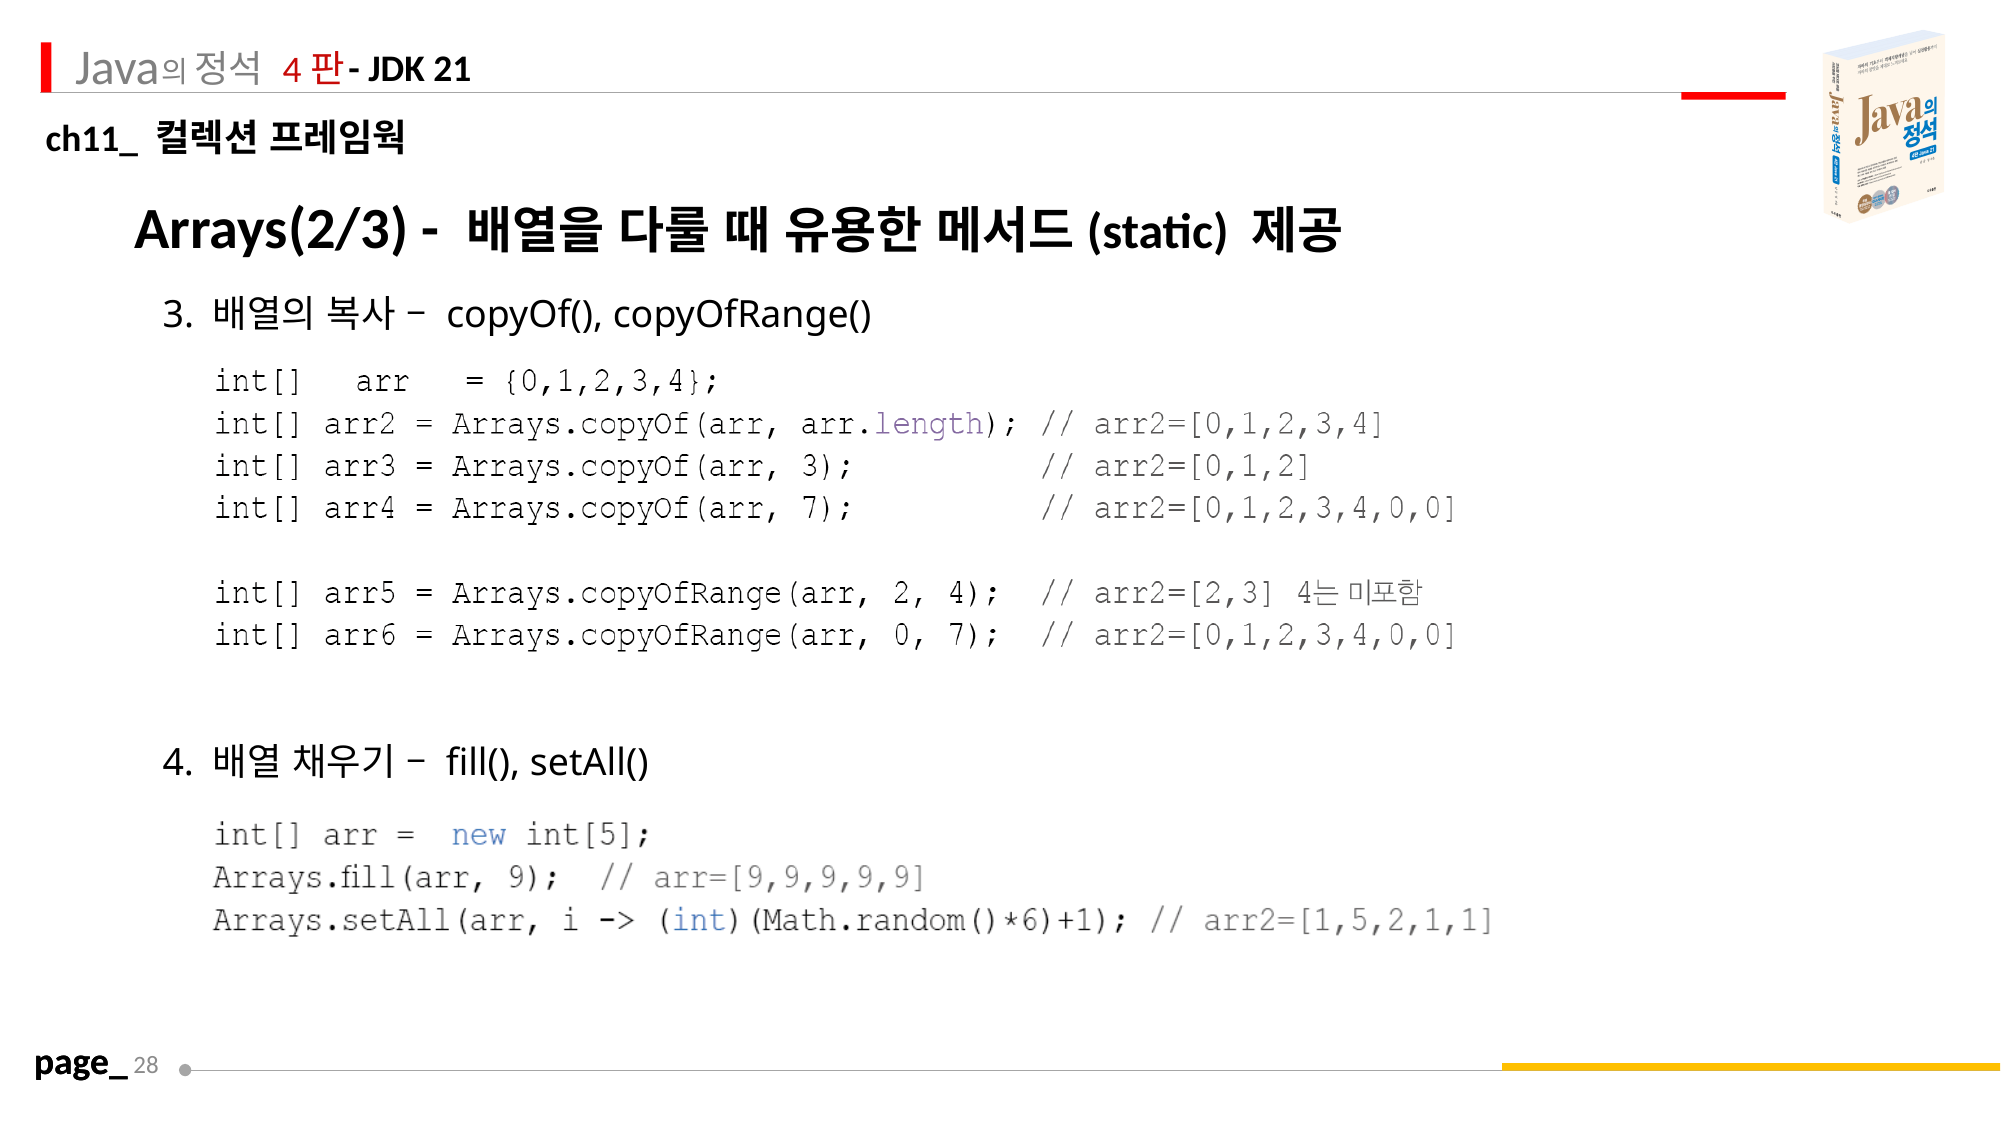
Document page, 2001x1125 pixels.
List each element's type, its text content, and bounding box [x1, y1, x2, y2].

text_box 3. 배열의 복사 – copyOf(), copyOfRange() [147, 282, 1566, 342]
text_box Arrays(2/3) - 배열을 다룰 때 유용한 메서드(static) 제공 [119, 182, 1952, 268]
picture [1819, 26, 1950, 182]
text_box 4. 배열 채우기 – fill(), setAll() [147, 730, 1566, 791]
slide_number 28 [106, 1033, 174, 1094]
picture [194, 354, 1470, 665]
picture [196, 811, 1514, 952]
text_box page_ [19, 1030, 145, 1090]
